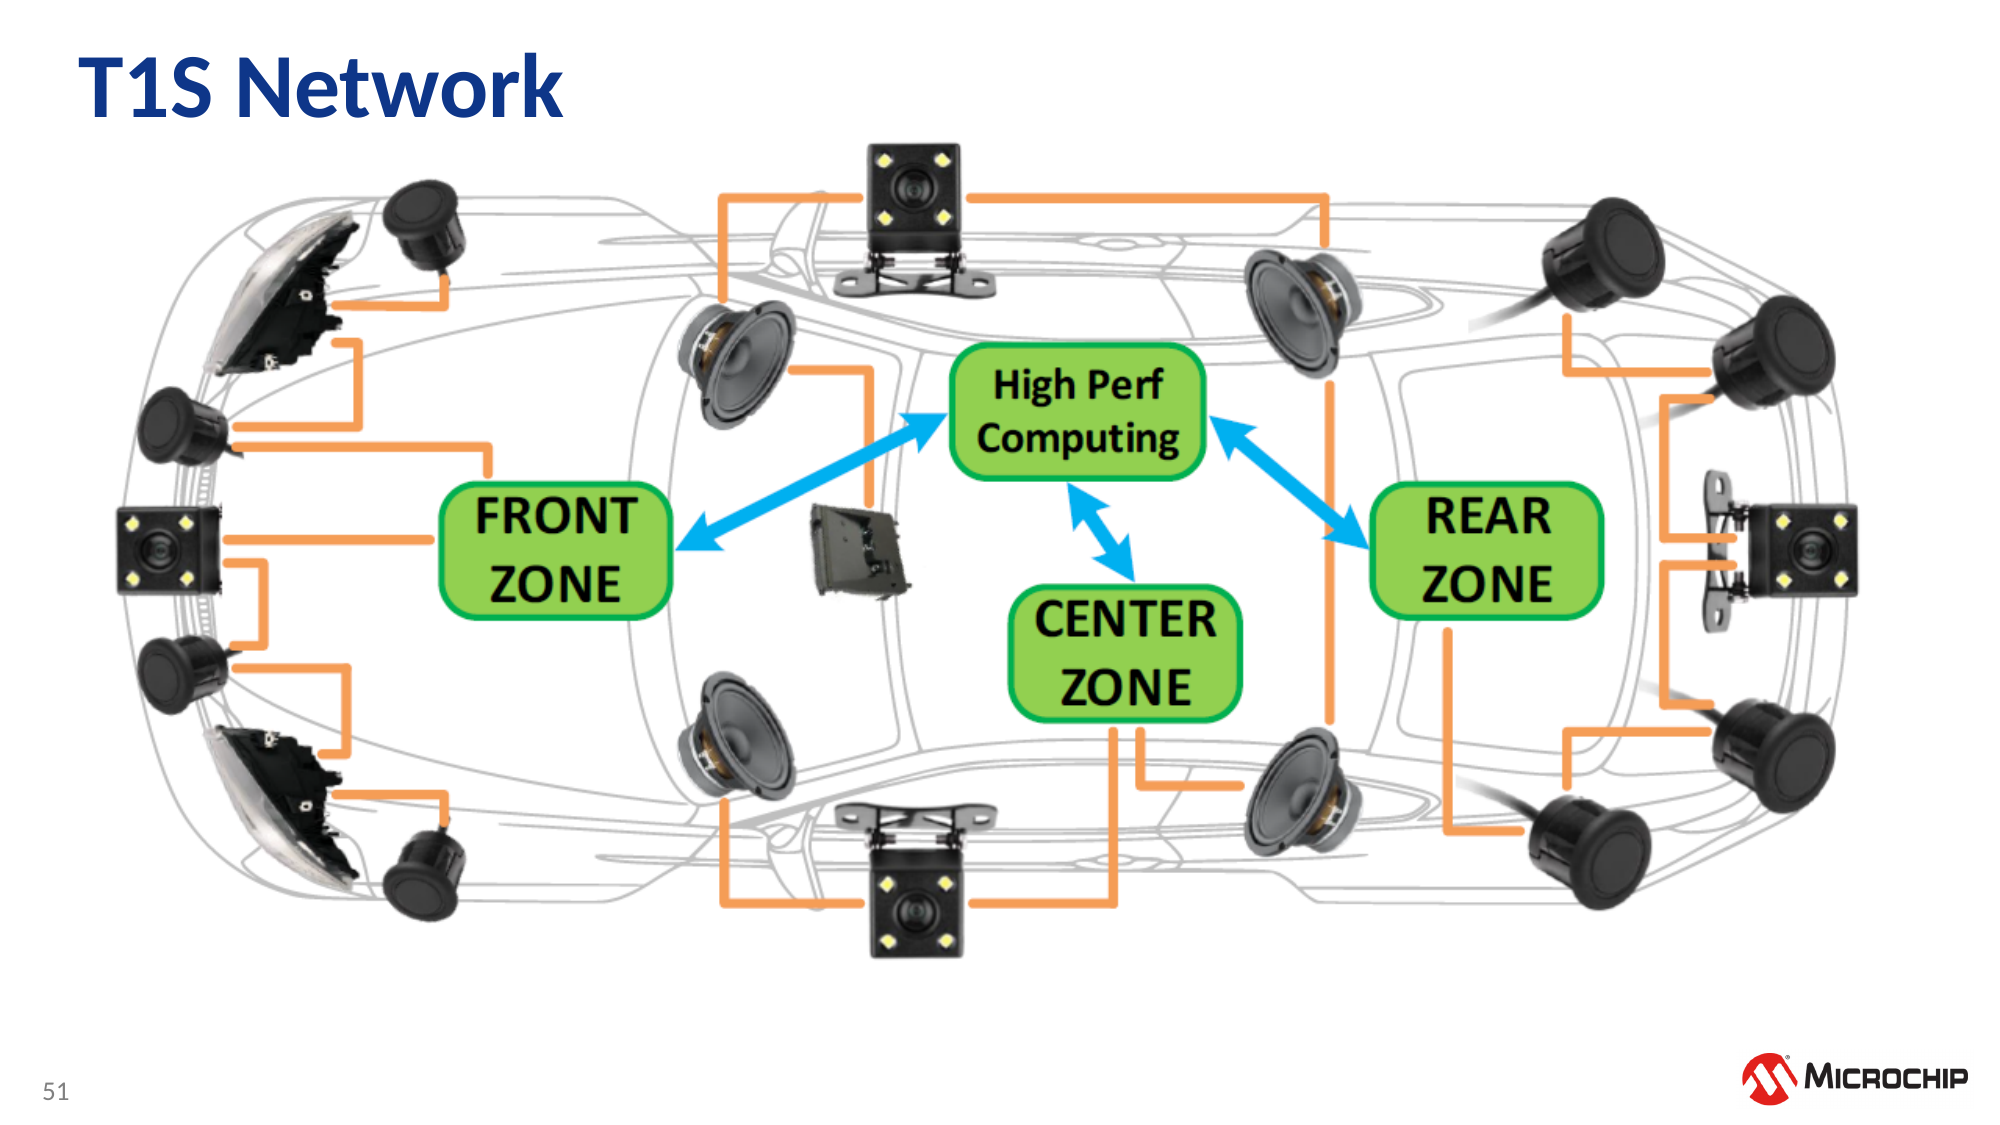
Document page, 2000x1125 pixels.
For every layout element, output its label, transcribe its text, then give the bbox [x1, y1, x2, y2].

picture [1736, 1049, 1974, 1109]
picture [91, 130, 1908, 995]
title T1S Network [58, 15, 1929, 144]
